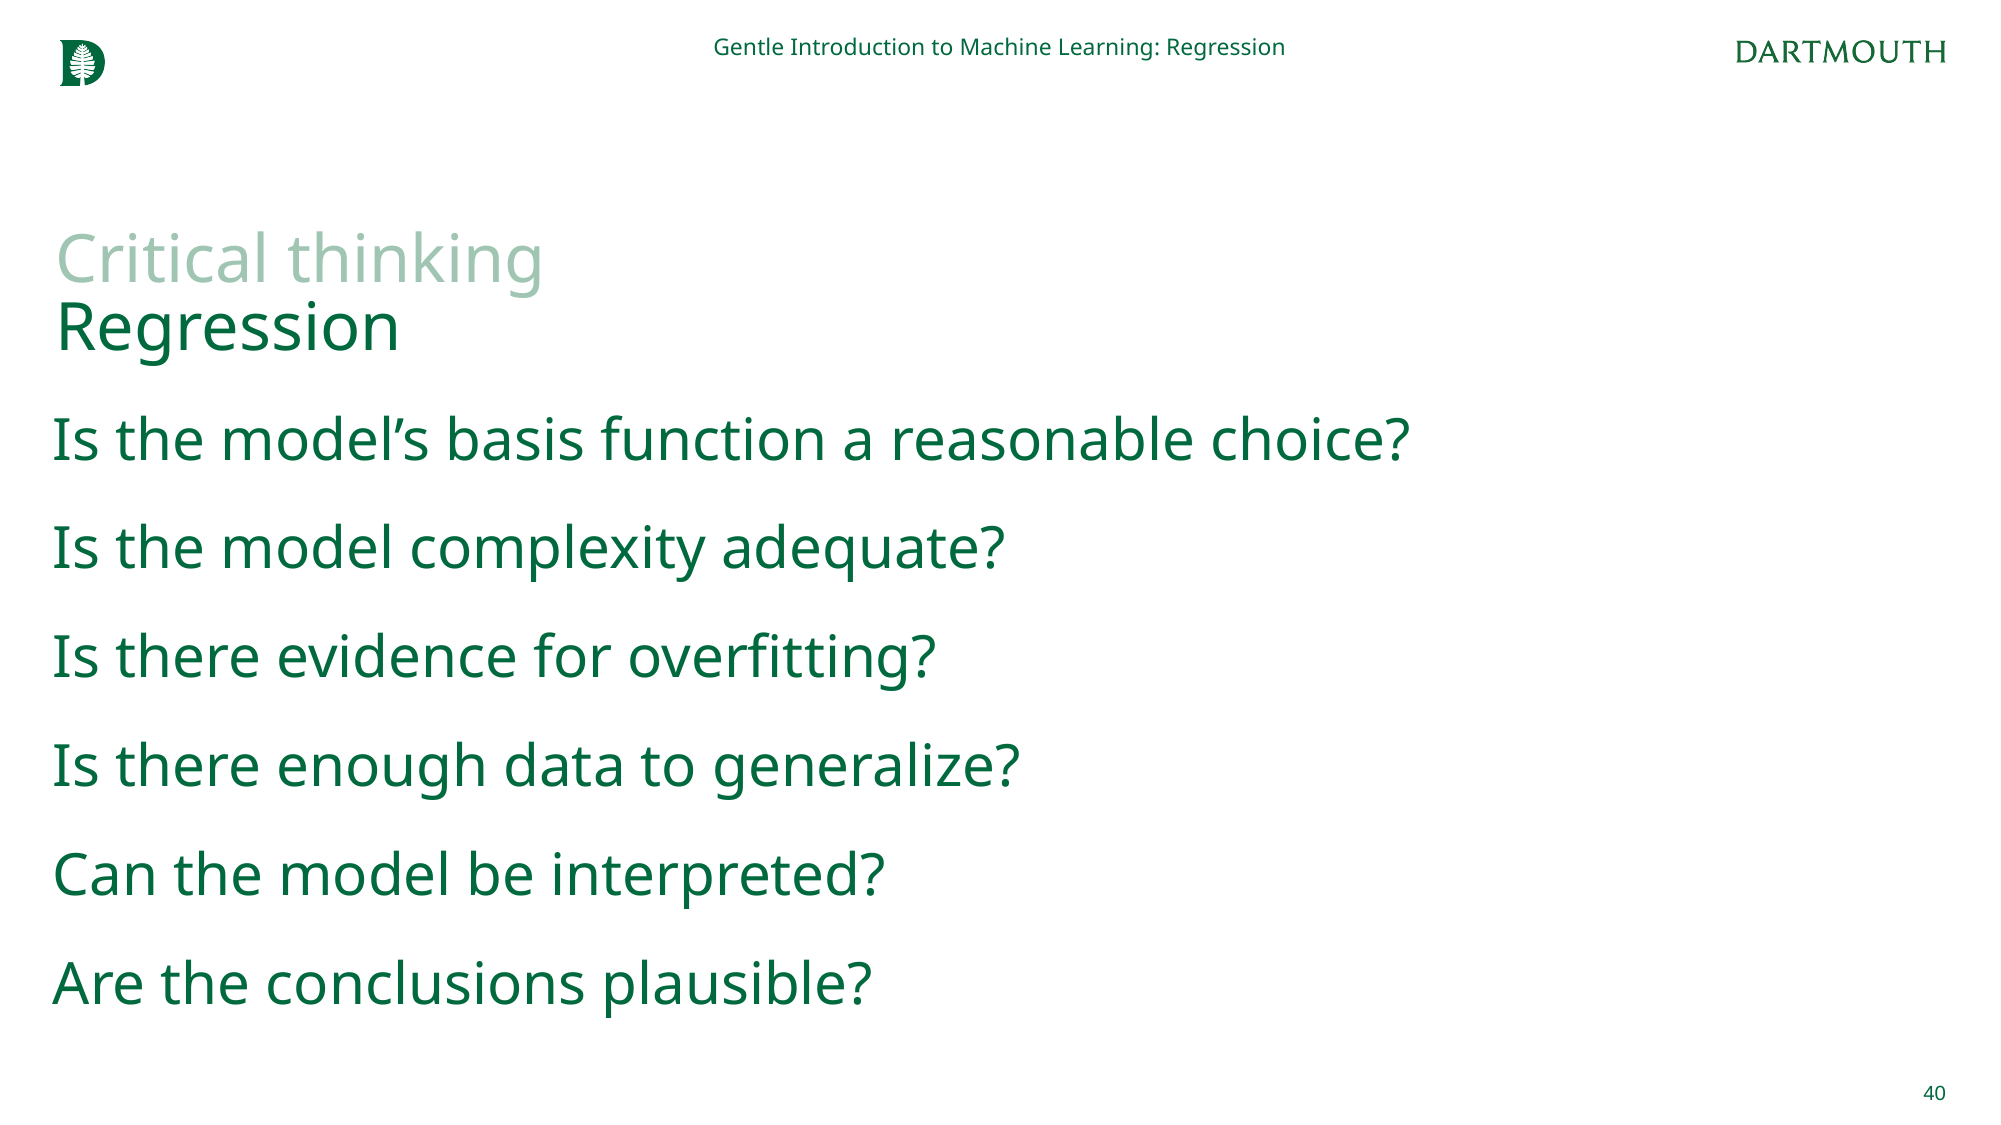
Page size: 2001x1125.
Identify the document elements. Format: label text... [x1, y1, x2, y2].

list Is the model’s basis function a reasonable choice? Is the model complexity adequate? Is there evidence for overfitting? Is there enough data to generalize? Can the model be interpreted? Are the conclusions plausible? [52, 388, 1947, 1066]
picture [1735, 39, 1947, 64]
slide_number 40 [1860, 1074, 1947, 1111]
picture [60, 40, 105, 86]
title Critical thinking Regression [55, 228, 1950, 380]
footer Gentle Introduction to Machine Learning: Regression [390, 30, 1610, 66]
